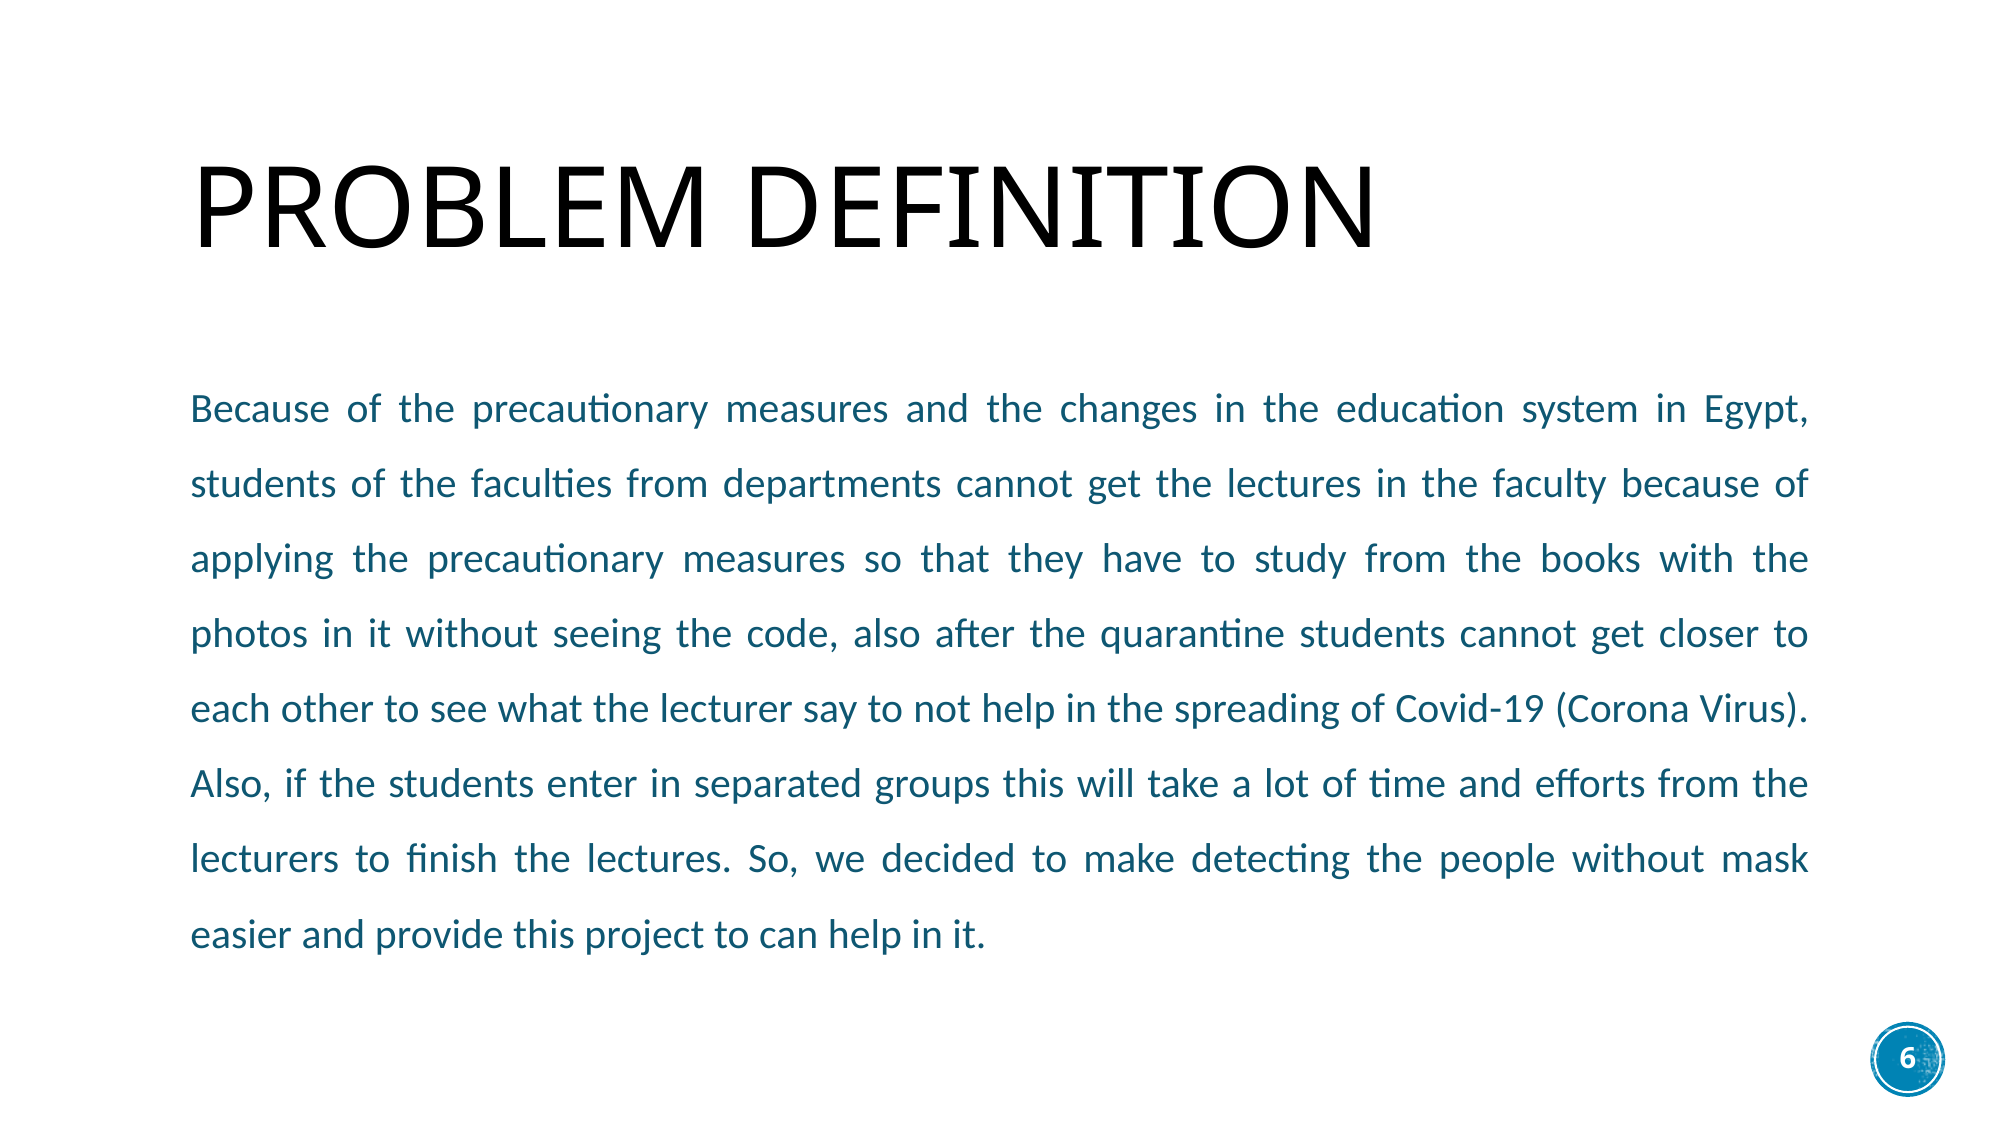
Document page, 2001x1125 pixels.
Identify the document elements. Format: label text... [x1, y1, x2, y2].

slide_number 6 [1855, 1028, 1961, 1089]
title Problem Definition [175, 79, 1826, 344]
list Because of the precautionary measures and the changes in the education system in Egypt, students of the faculties from departments cannot get the lectures in the faculty because of applying the precautionary measures so that they have to study from the books with the photos in it without seeing the code, also after the quarantine students cannot get closer to each other to see what the lecturer say to not help in the spreading of Covid-19 (Corona Virus). Also, if the students enter in separated groups this will take a lot of time and efforts from the lecturers to finish the lectures. So, we decided to make detecting the people without mask easier and provide this project to can help in it. [175, 348, 1826, 1013]
